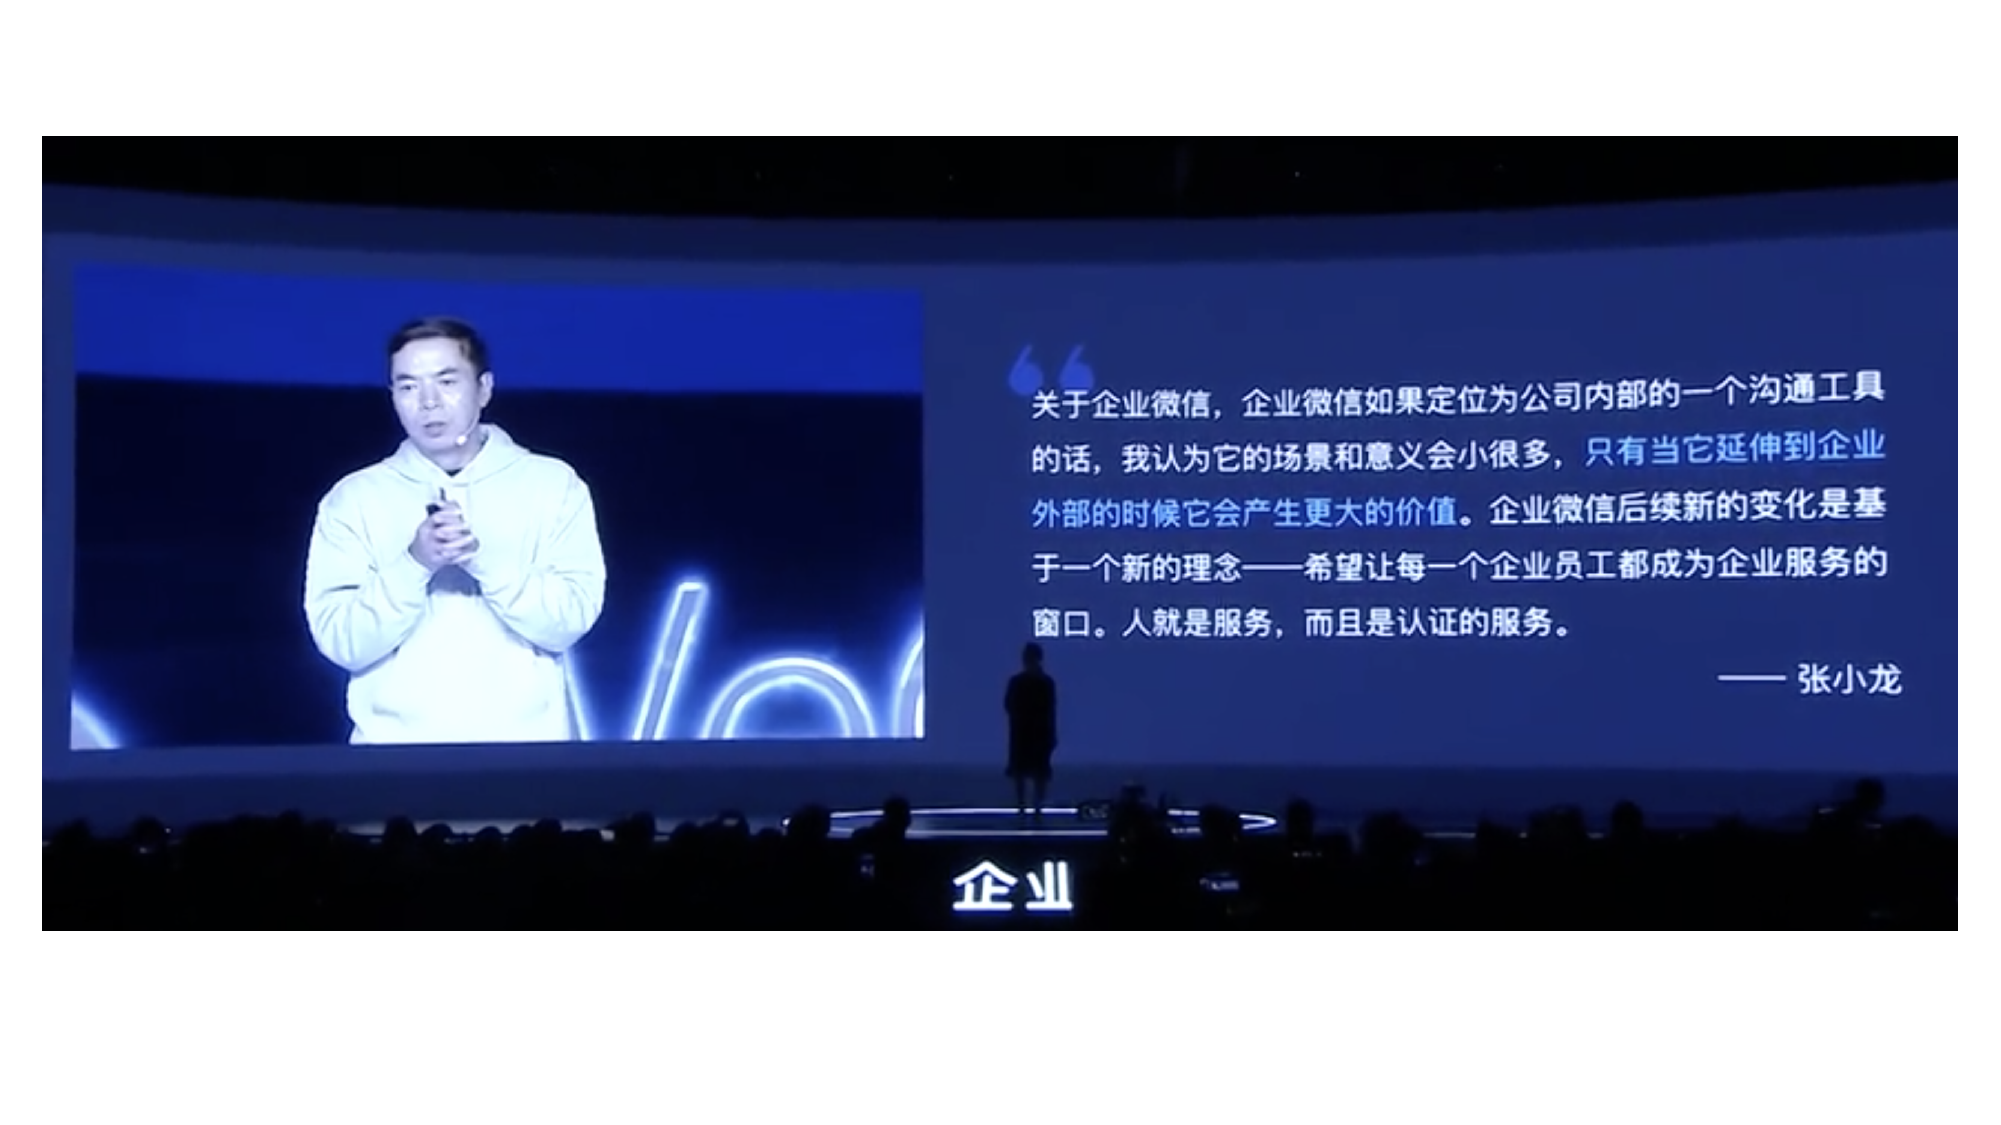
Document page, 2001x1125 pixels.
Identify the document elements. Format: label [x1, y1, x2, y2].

picture [42, 136, 1958, 931]
